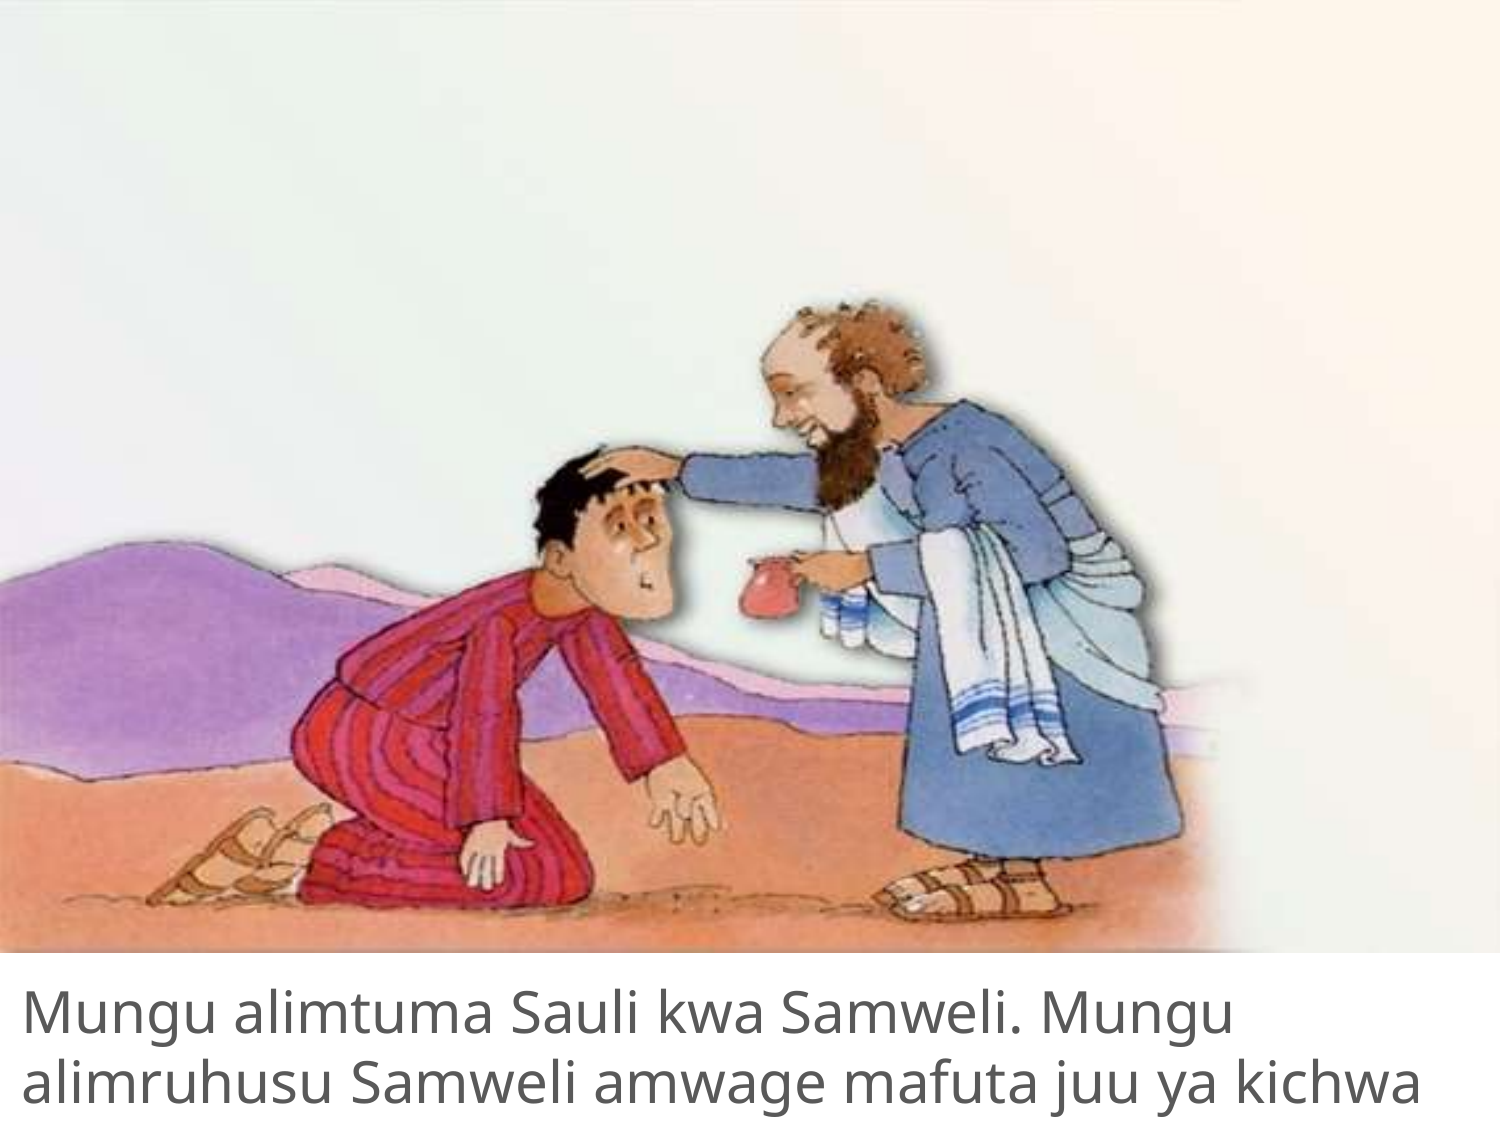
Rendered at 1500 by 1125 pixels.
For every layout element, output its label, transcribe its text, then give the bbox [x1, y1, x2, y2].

text_box Mungu alimtuma Sauli kwa Samweli. Mungu alimruhusu Samweli amwage mafuta juu ya kichwa chake ili awe mfalme wa Israeli. [7, 967, 1493, 1125]
picture [0, 0, 1500, 953]
